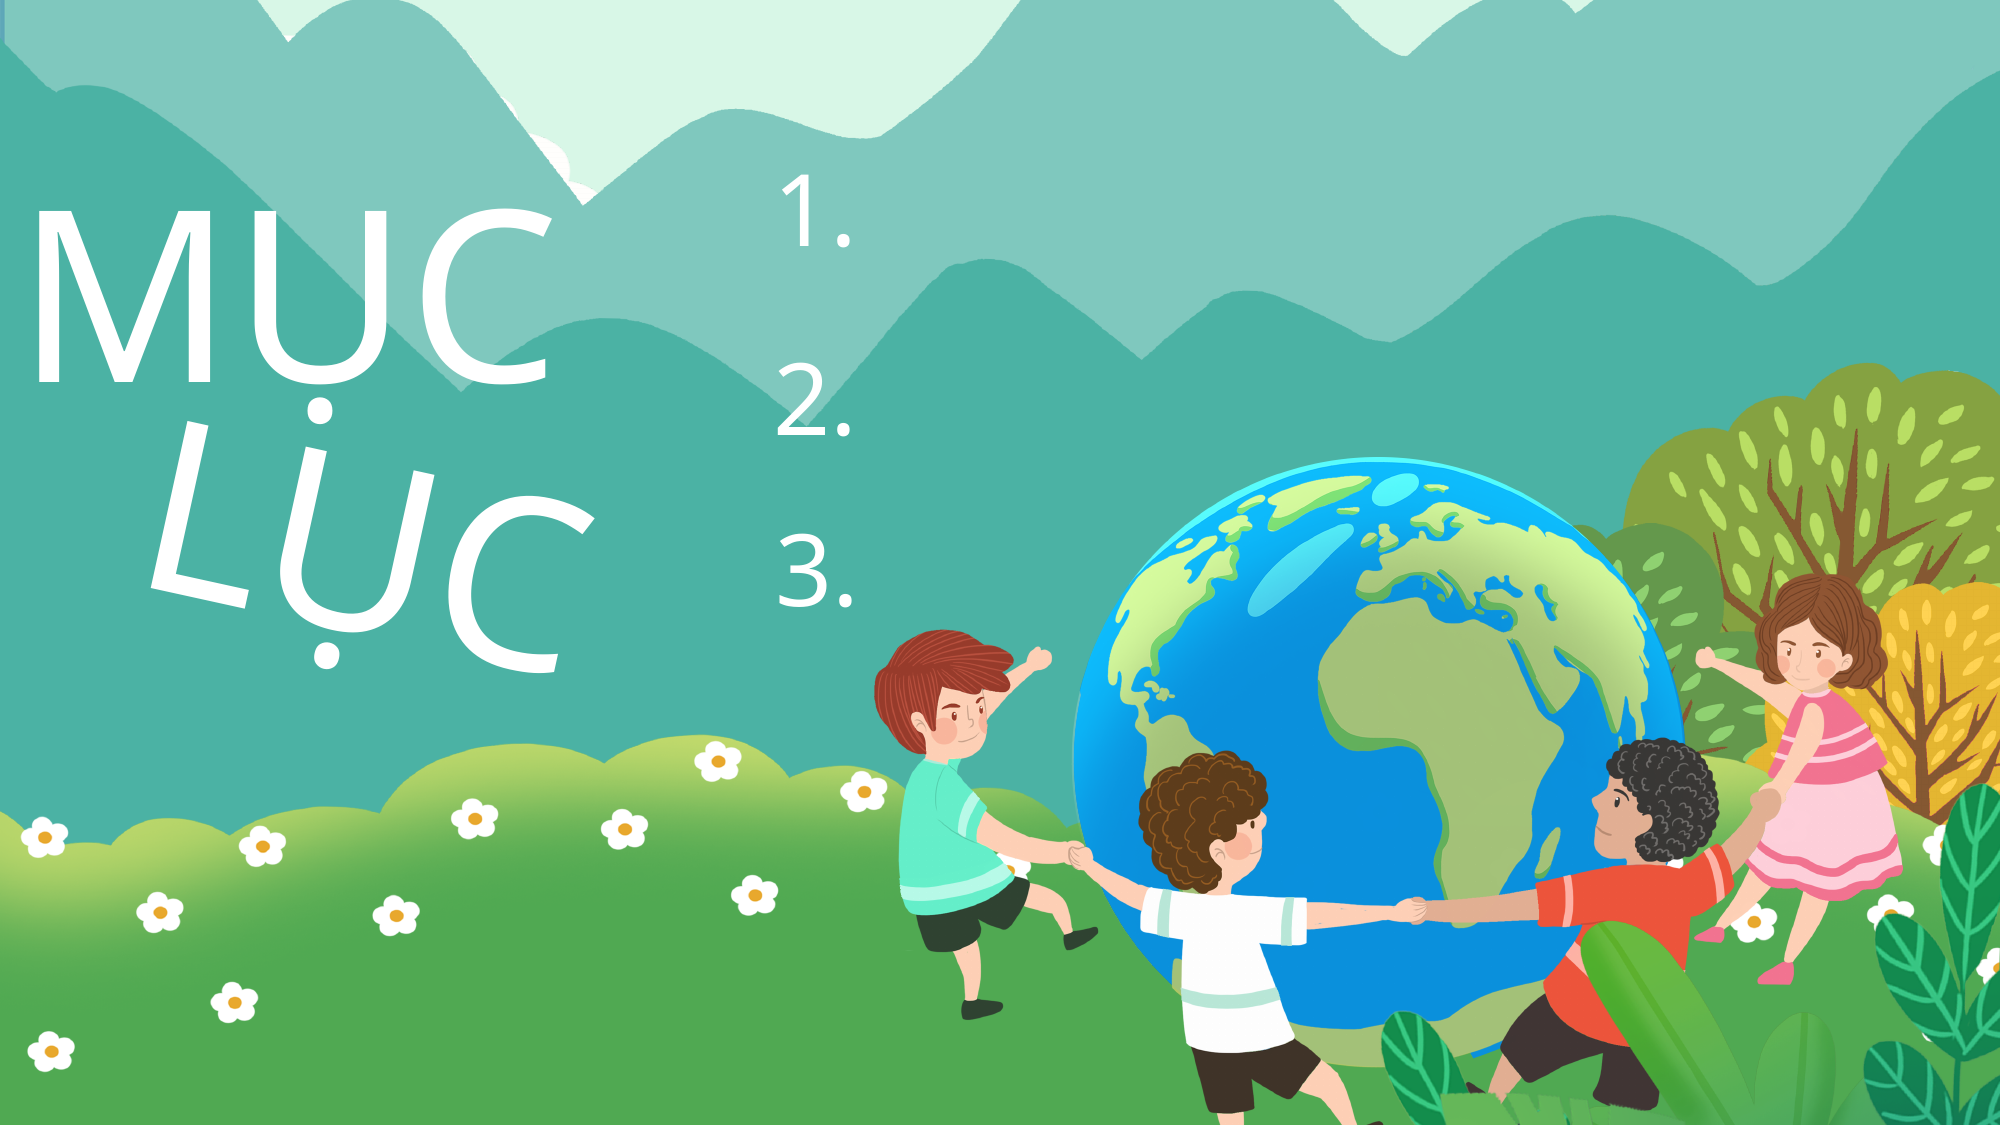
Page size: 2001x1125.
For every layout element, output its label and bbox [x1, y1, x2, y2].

text_box [1337, 358, 2000, 734]
text_box [0, 734, 874, 1125]
text_box [874, 457, 1903, 1125]
text_box [1366, 852, 2000, 1125]
picture [0, 0, 2000, 734]
text_box [1903, 734, 2000, 852]
text_box [0, 135, 582, 693]
